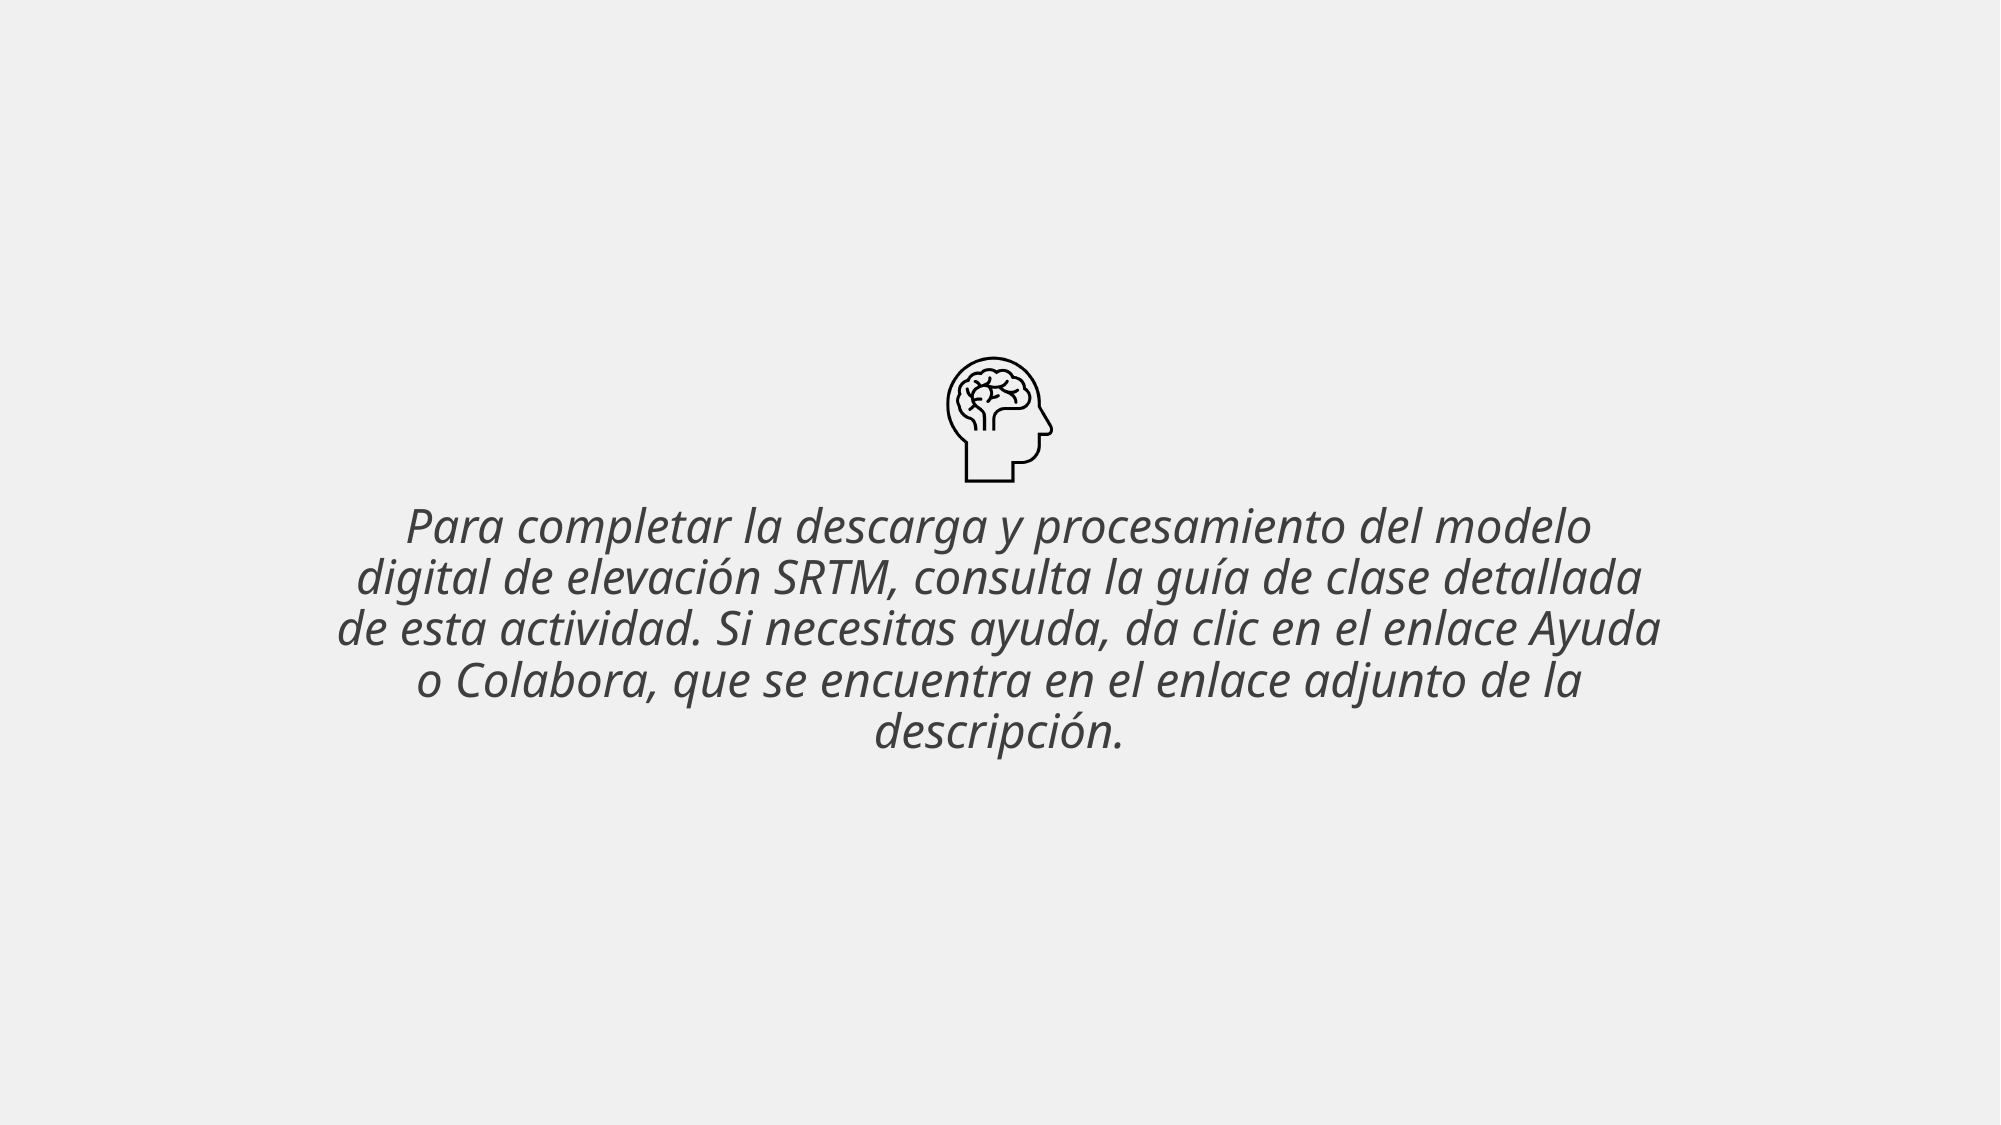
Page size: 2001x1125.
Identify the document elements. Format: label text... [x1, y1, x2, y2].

title Para completar la descarga y procesamiento del modelo digital de elevación SRTM, consulta la guía de clase detallada de esta actividad. Si necesitas ayuda, da clic en el enlace Ayuda o Colabora, que se encuentra en el enlace adjunto de la descripción. [320, 495, 1680, 768]
picture [924, 344, 1075, 495]
